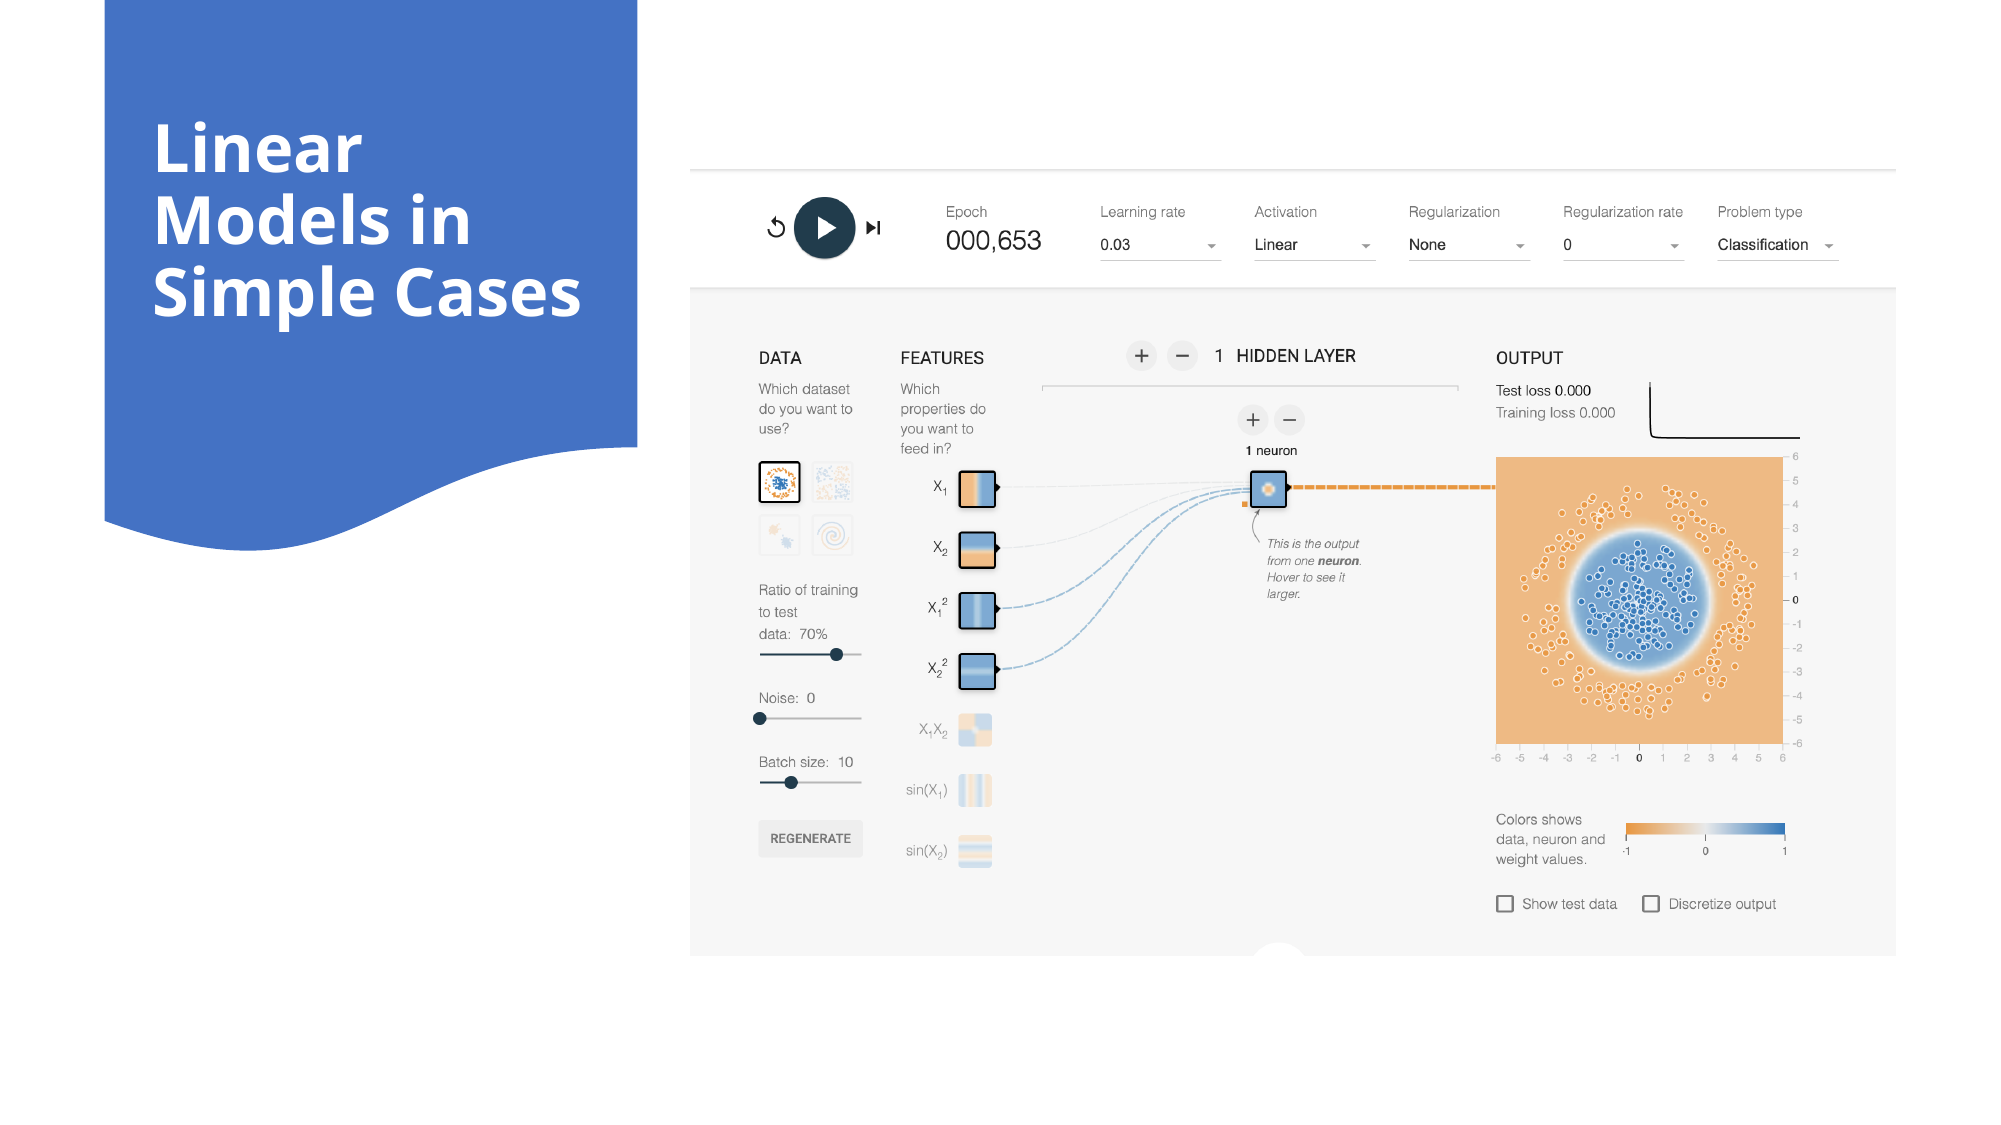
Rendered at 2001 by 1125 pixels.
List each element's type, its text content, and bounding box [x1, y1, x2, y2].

picture [690, 169, 1896, 956]
text_box [103, 0, 639, 552]
title Linear Models in Simple Cases [137, 28, 604, 417]
